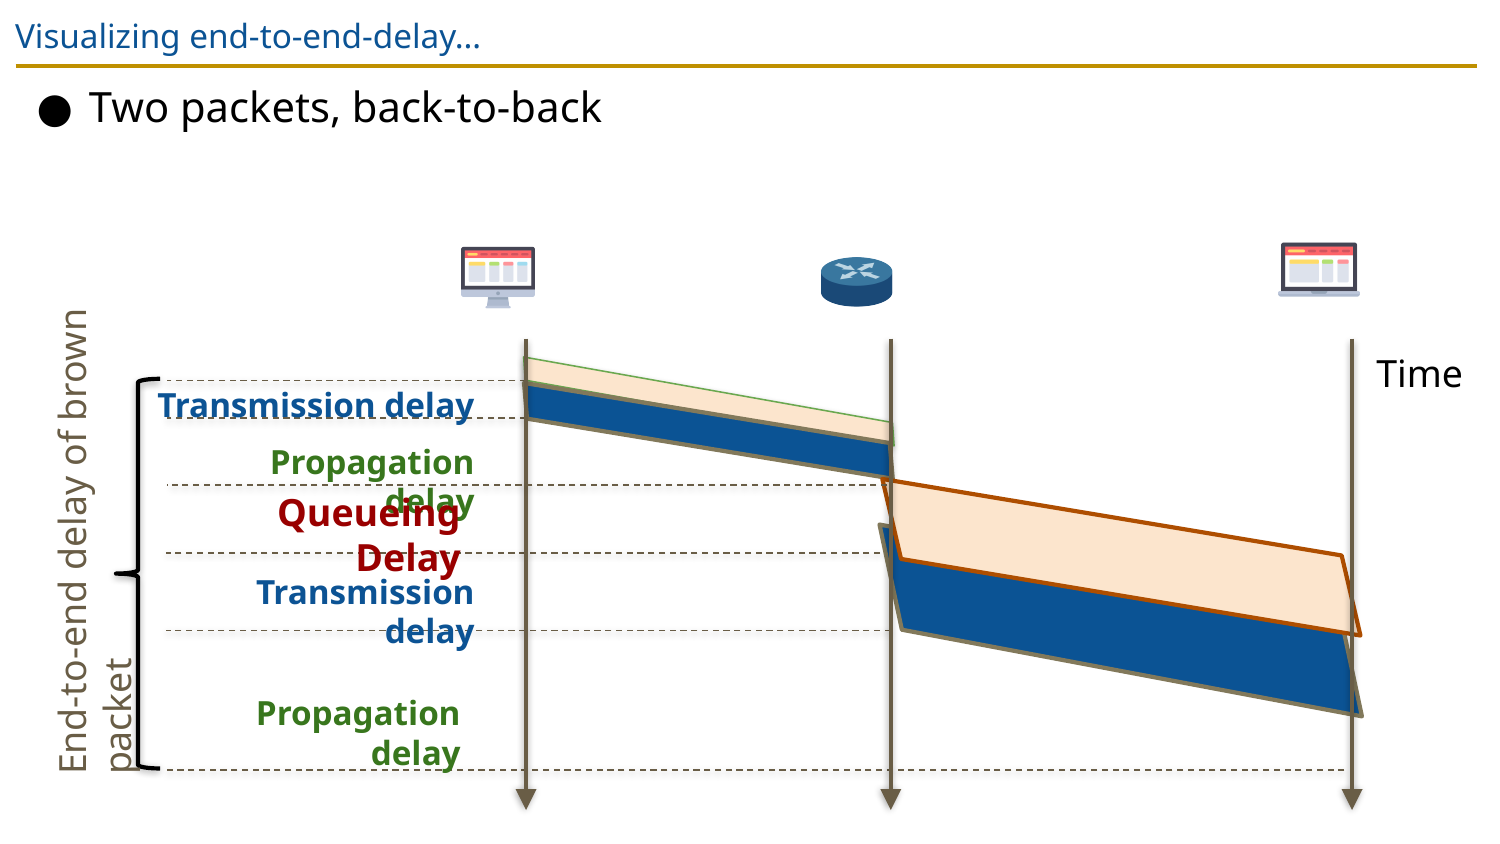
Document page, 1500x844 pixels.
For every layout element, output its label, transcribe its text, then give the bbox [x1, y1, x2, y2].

text_box Propagation delay [171, 684, 476, 726]
text_box [115, 378, 161, 769]
text_box [879, 524, 883, 541]
text_box [533, 359, 883, 441]
list Two packets, back-to-back [17, 65, 1480, 359]
text_box Transmission delay [131, 376, 150, 419]
text_box Time [1357, 359, 1479, 388]
picture [1277, 228, 1360, 311]
text_box [533, 384, 883, 478]
picture [461, 240, 535, 314]
text_box [897, 481, 1345, 633]
text_box [897, 546, 1345, 714]
text_box End-to-end delay of brown packet [41, 359, 102, 790]
text_box Propagation delay [185, 433, 490, 475]
title Visualizing end-to-end-delay… [0, 0, 1500, 65]
text_box Transmission delay [166, 563, 490, 605]
text_box Queueing Delay [163, 481, 476, 527]
picture [810, 257, 902, 318]
text_box Transmission delay [155, 376, 490, 419]
